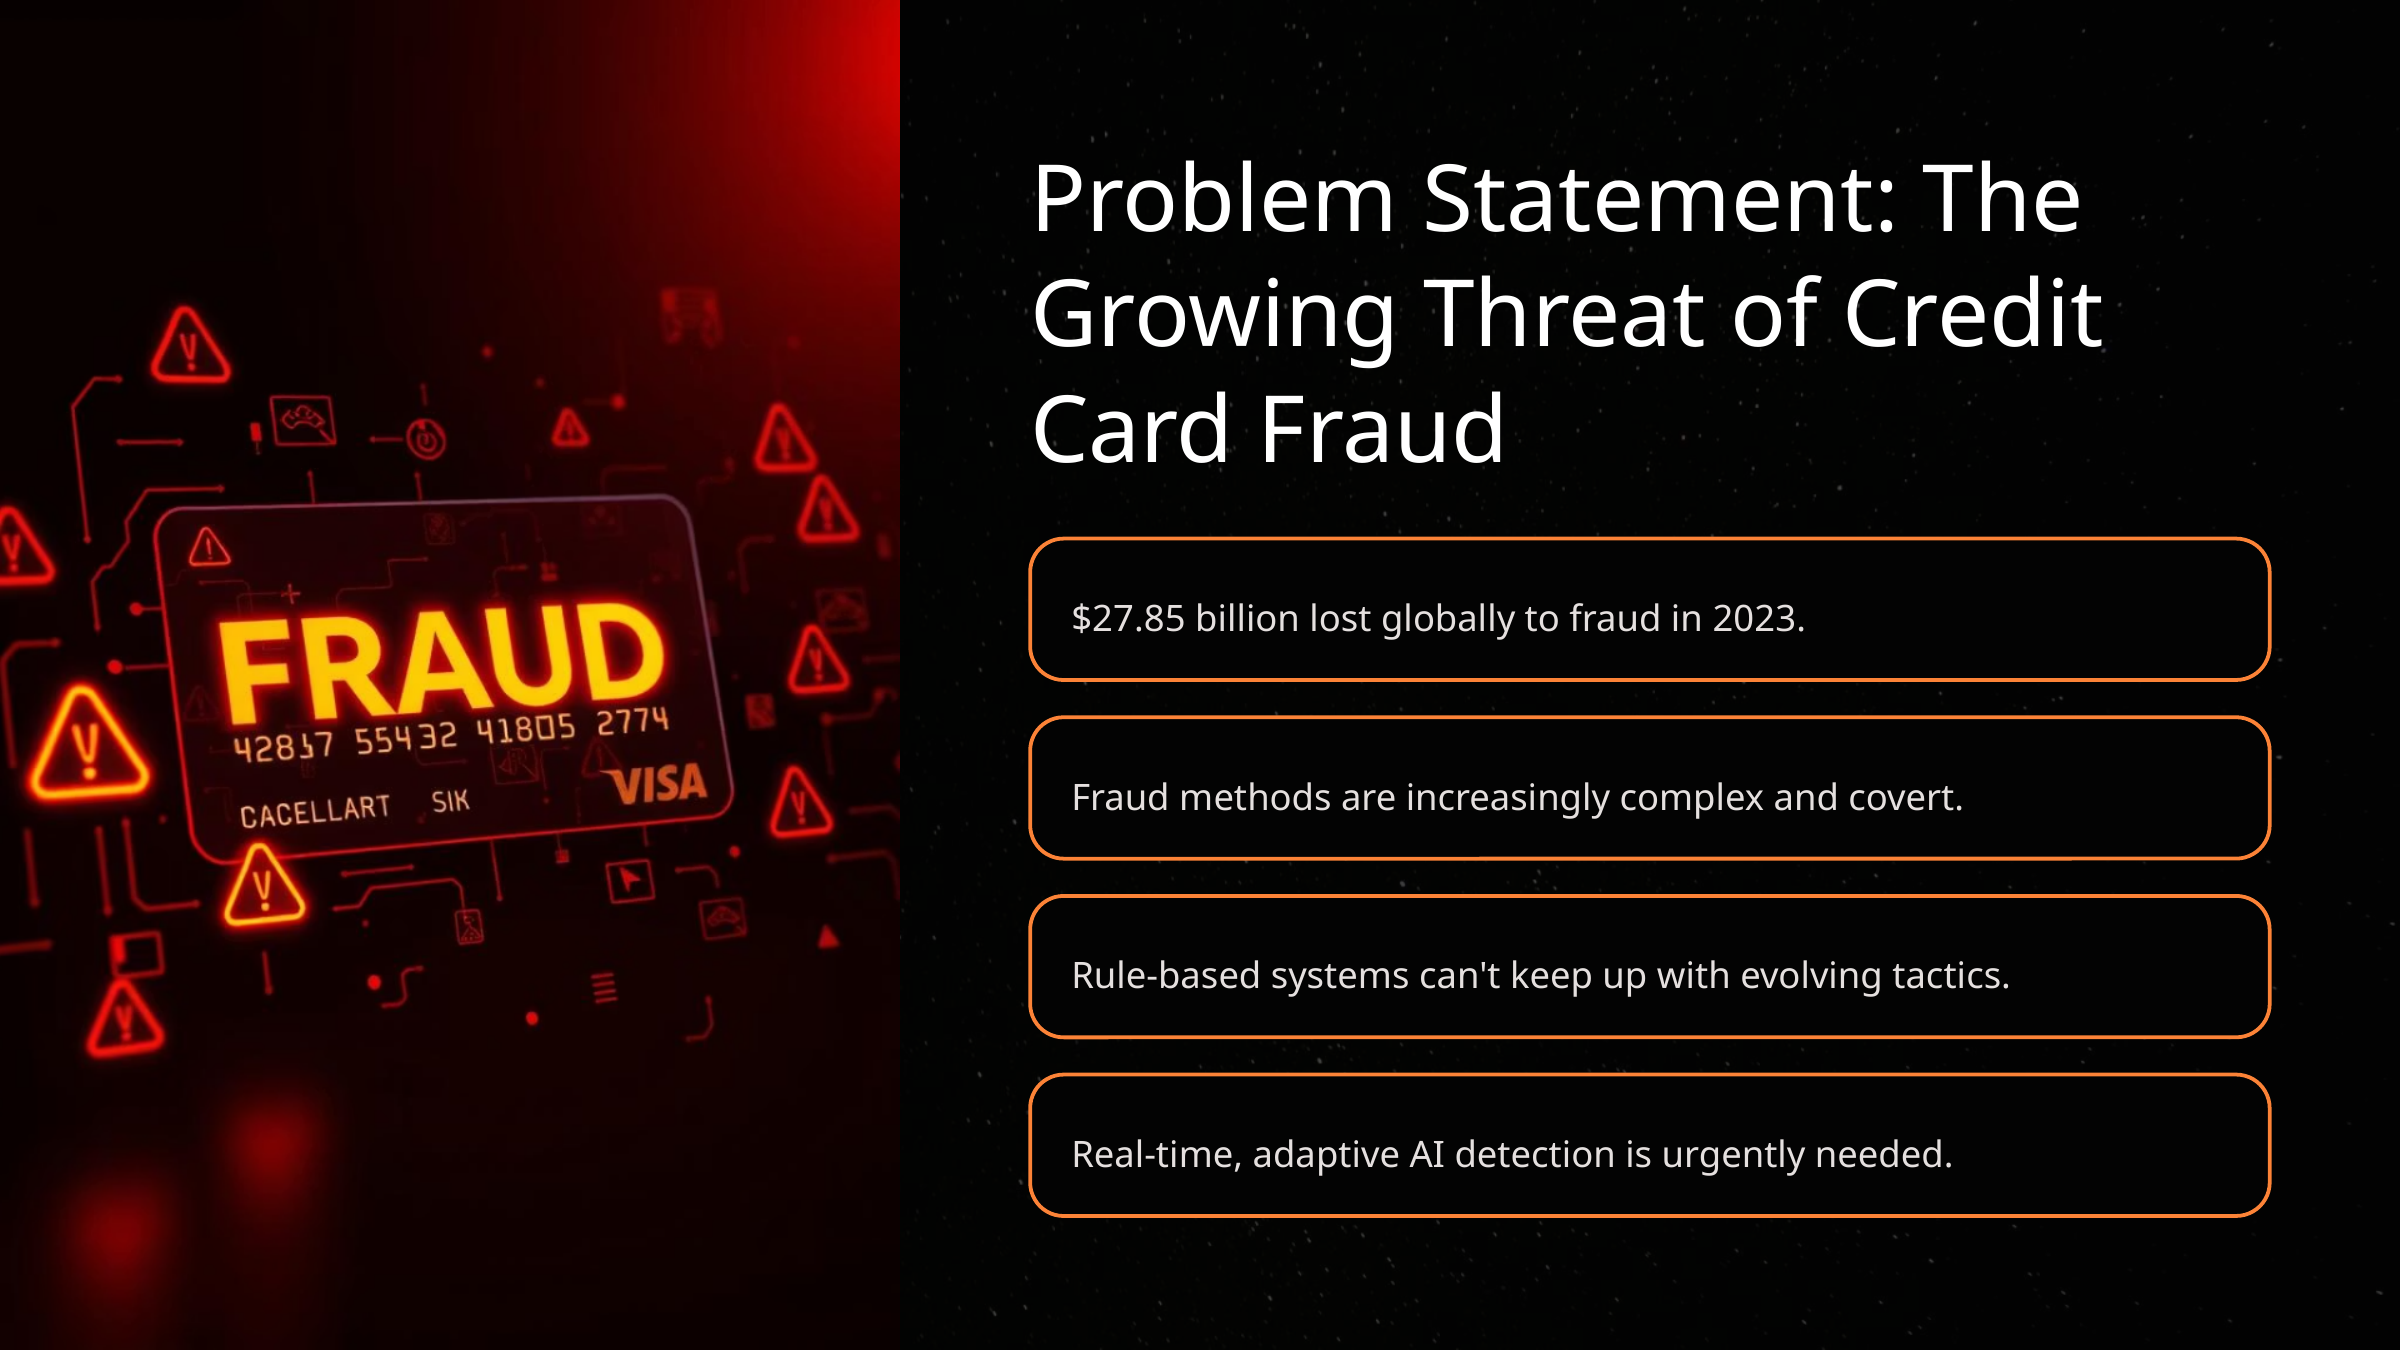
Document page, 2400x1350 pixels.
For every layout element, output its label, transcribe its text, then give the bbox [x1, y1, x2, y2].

text_box [1030, 895, 2270, 1038]
text_box [1030, 1074, 2270, 1217]
picture [0, 0, 2400, 1350]
text_box Fraud methods are increasingly complex and covert. [1071, 758, 2229, 818]
text_box [1030, 538, 2270, 681]
text_box [1030, 717, 2270, 859]
text_box Rule-based systems can't keep up with evolving tactics. [1071, 936, 2229, 997]
text_box $27.85 billion lost globally to fraud in 2023. [1071, 579, 2229, 639]
text_box Real-time, adaptive AI detection is urgently needed. [1071, 1115, 2229, 1175]
text_box Problem Statement: The Growing Threat of Credit Card Fraud [1030, 133, 2270, 483]
